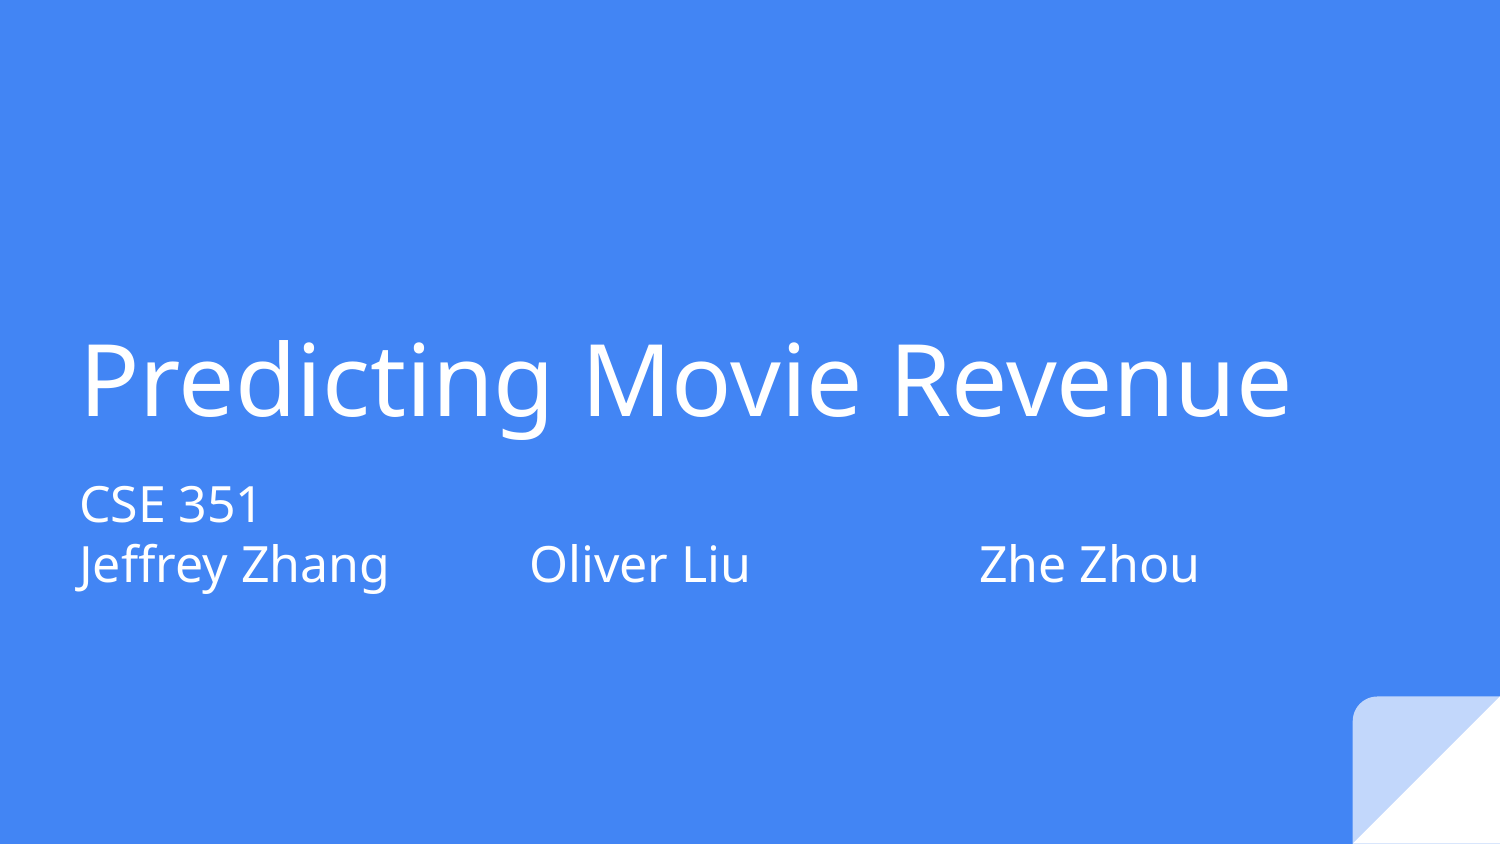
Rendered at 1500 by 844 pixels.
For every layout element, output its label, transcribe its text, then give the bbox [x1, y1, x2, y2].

subtitle CSE 351 Jeffrey Zhang Oliver Liu Zhe Zhou [64, 457, 1413, 529]
title Predicting Movie Revenue [64, 298, 1413, 452]
